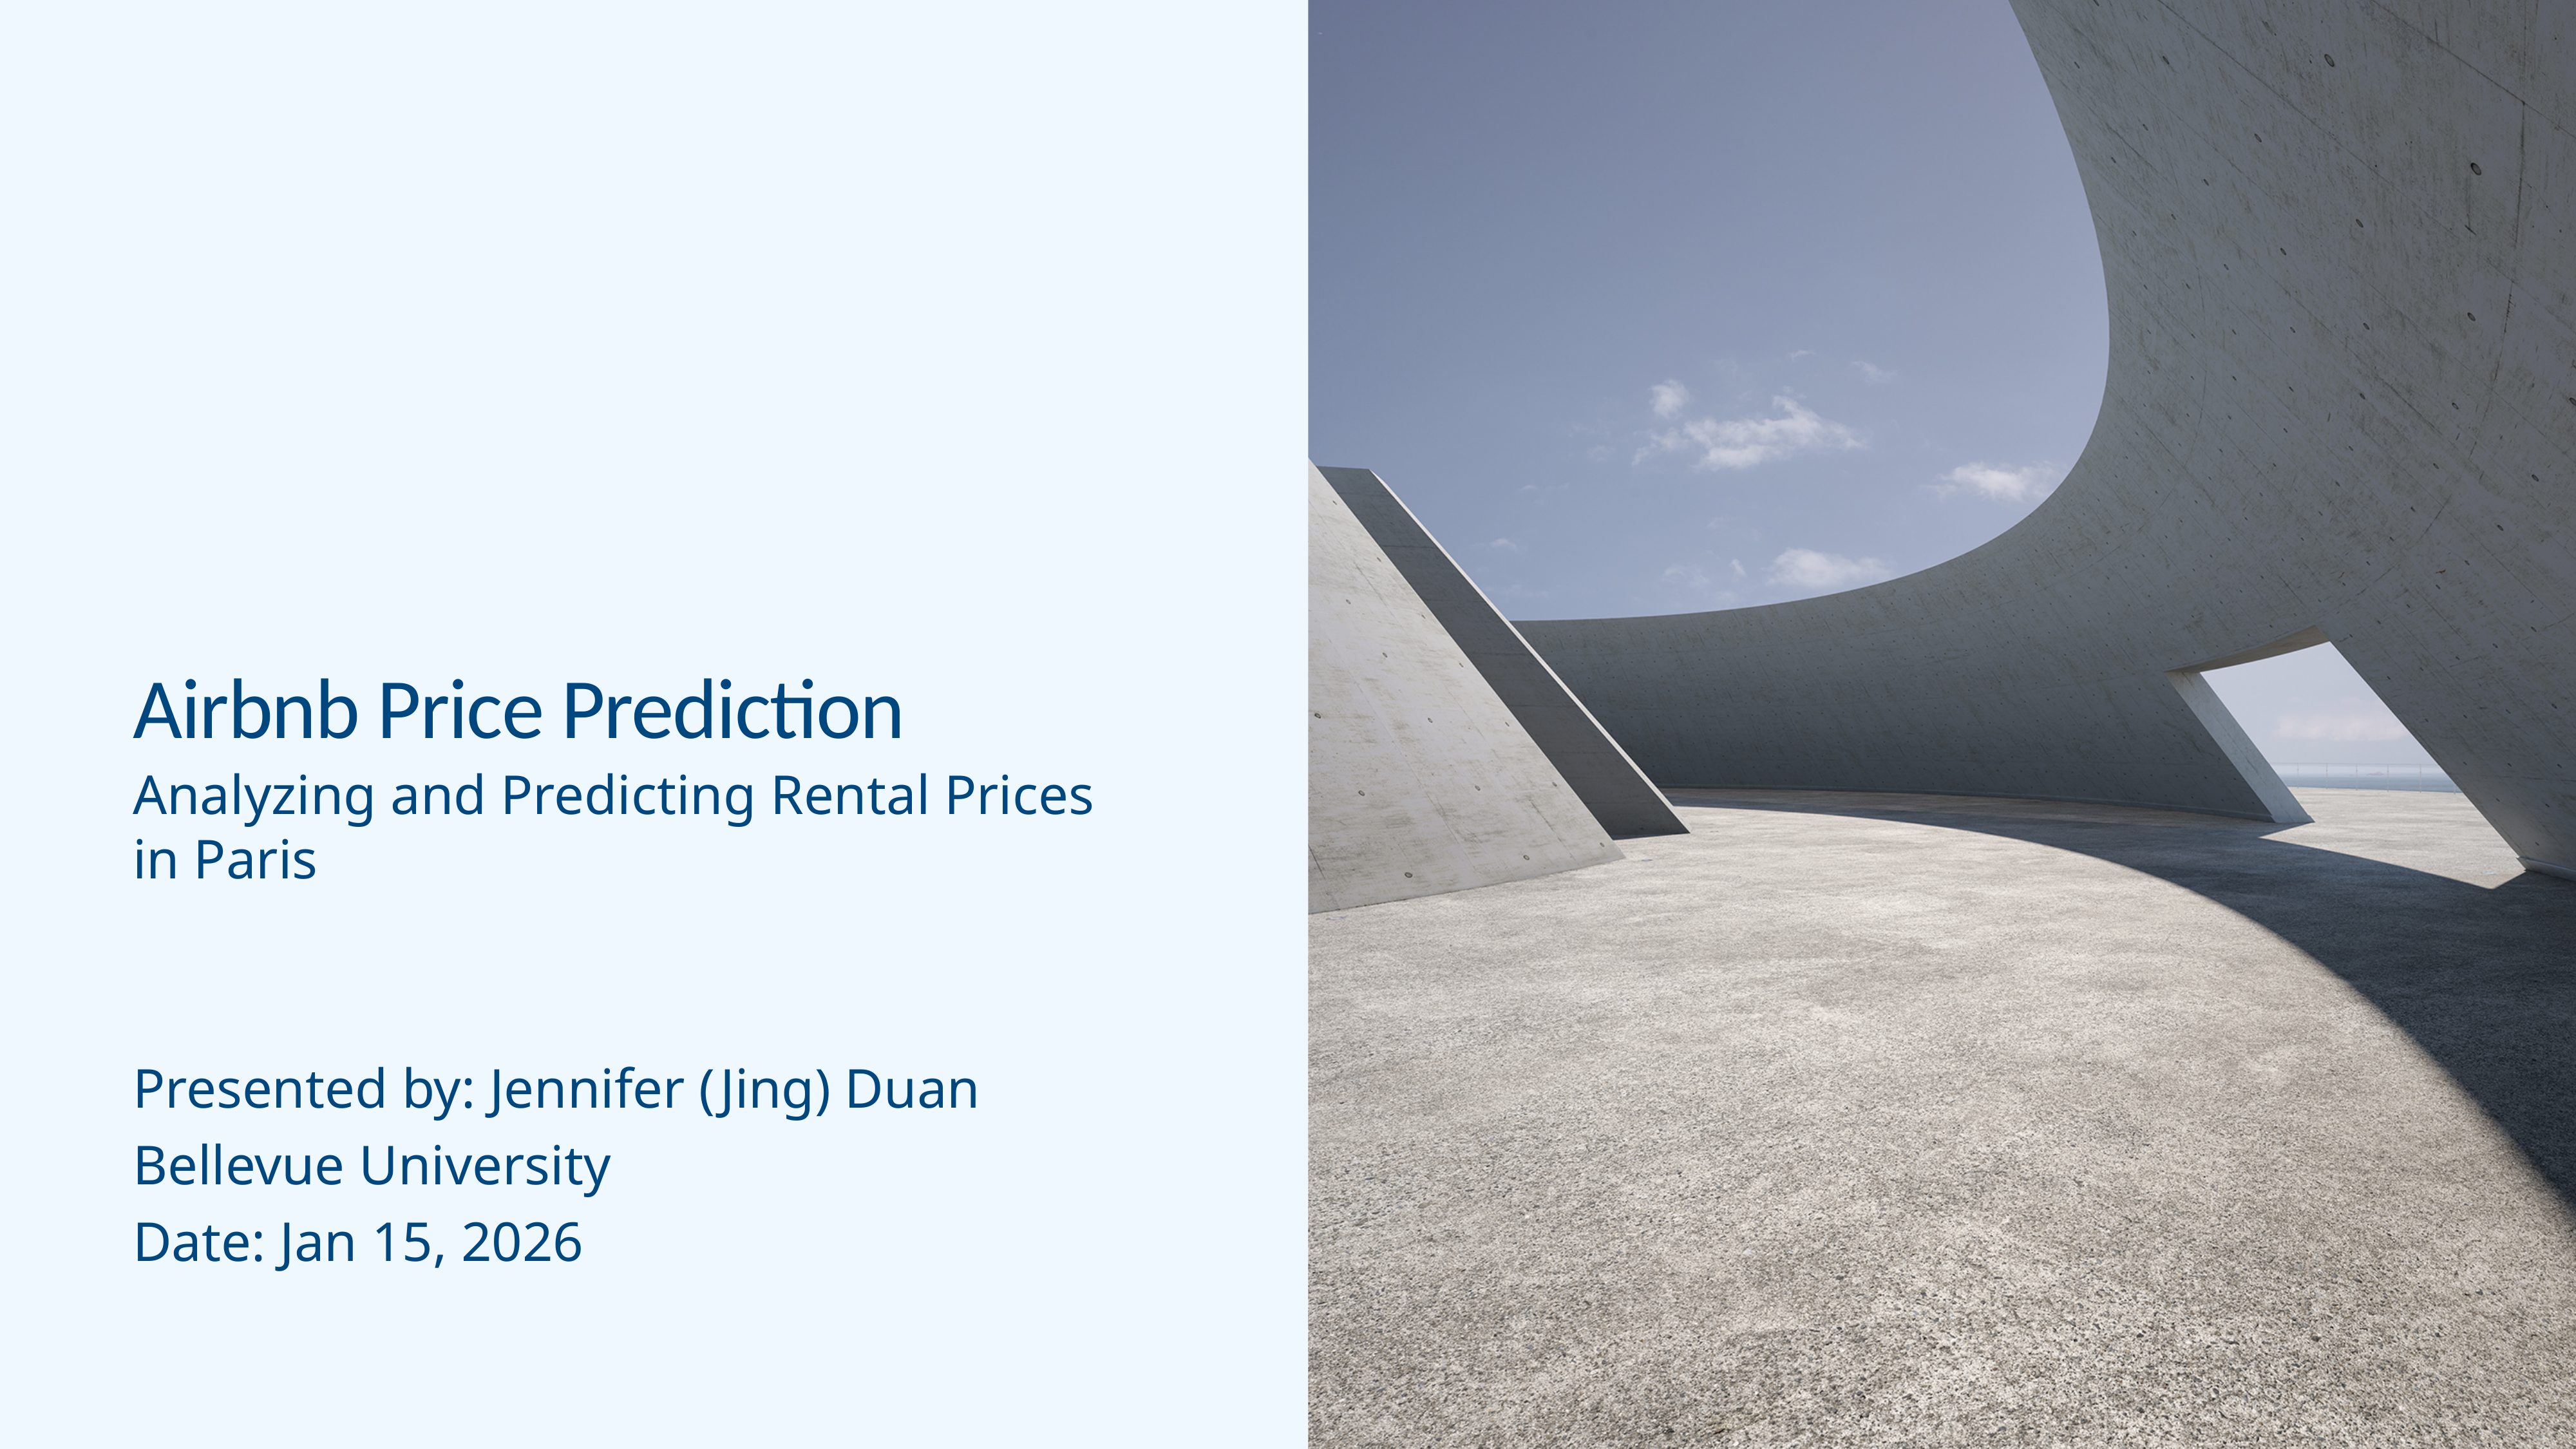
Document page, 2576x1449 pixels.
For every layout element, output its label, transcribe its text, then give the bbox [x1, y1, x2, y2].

title Airbnb Price Prediction [127, 140, 1161, 755]
picture [1307, 0, 2576, 1449]
list Analyzing and Predicting Rental Prices in Paris Presented by: Jennifer (Jing) Duan Bellevue University Date: Jan 15, 2026 [127, 755, 1161, 1325]
